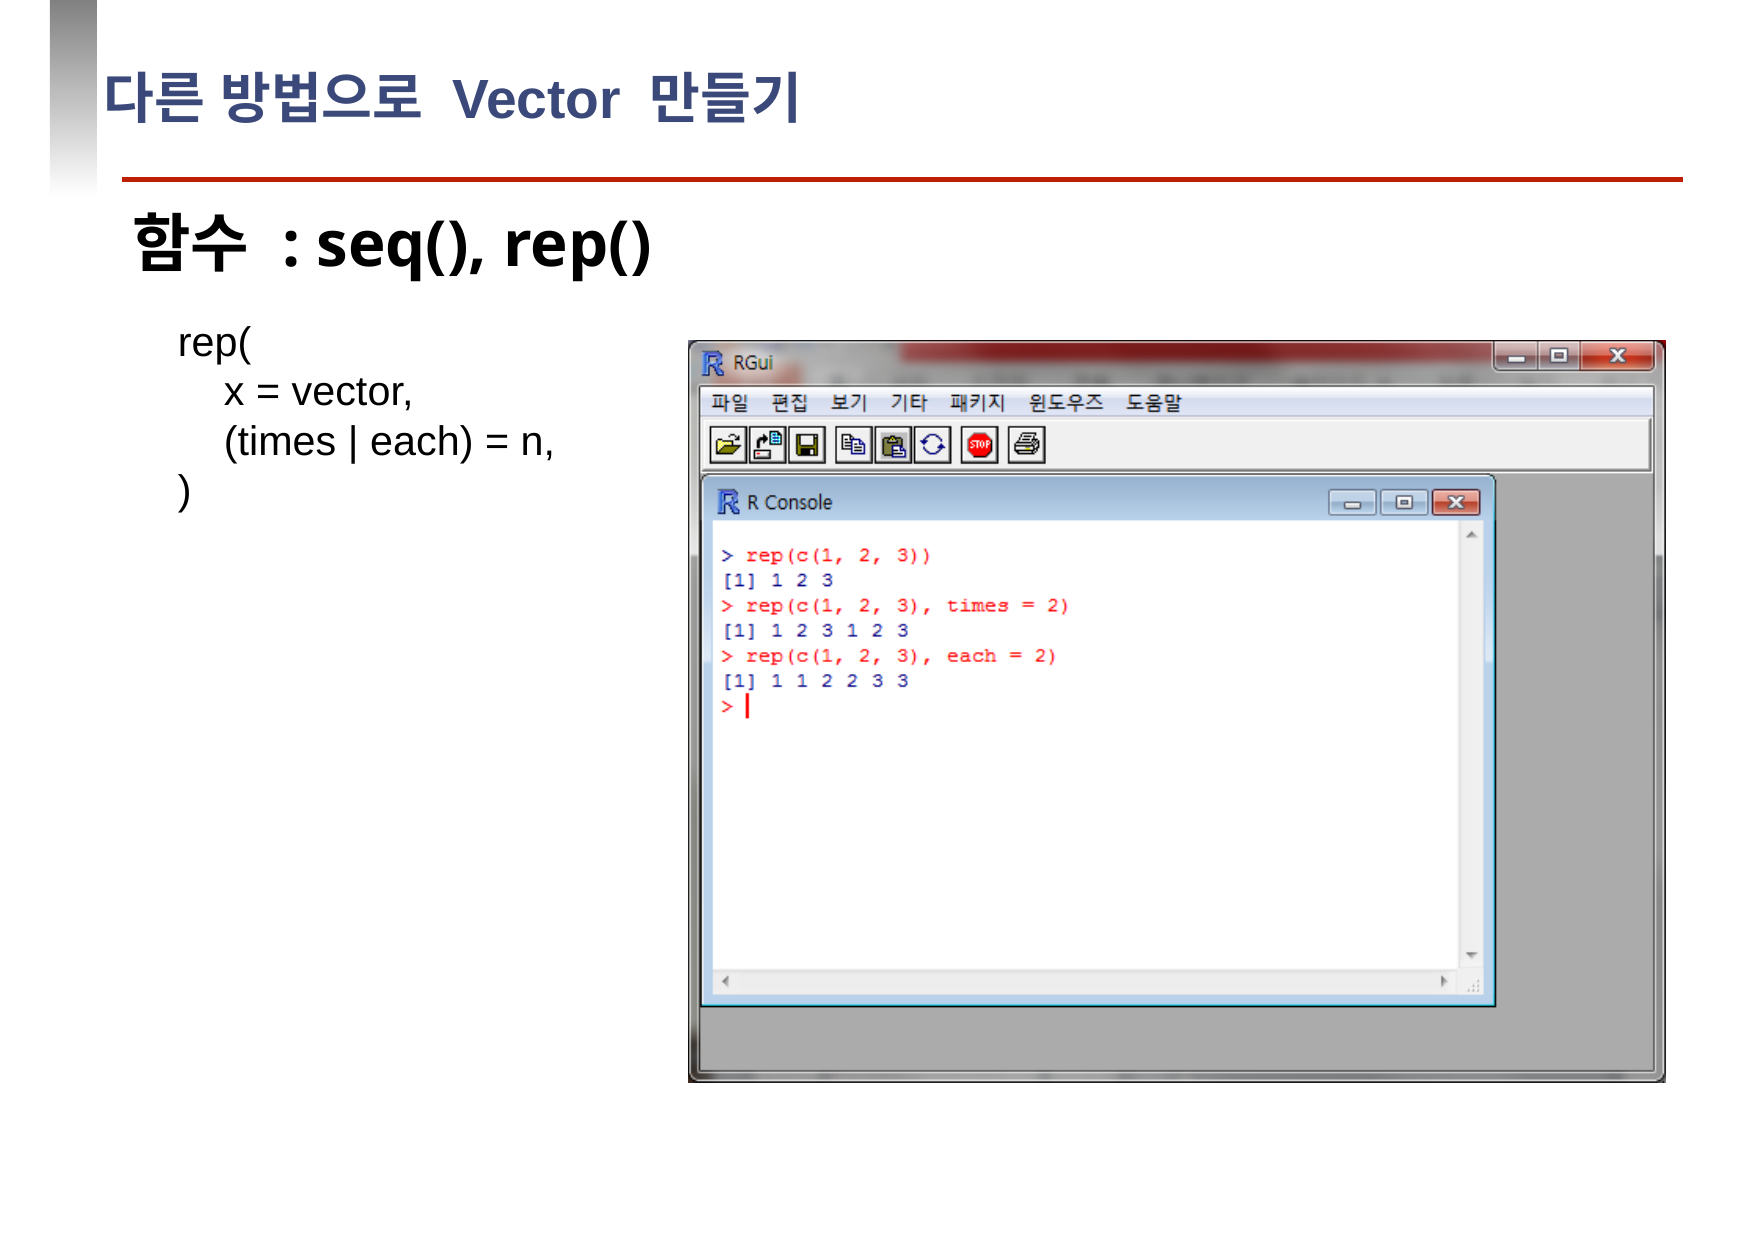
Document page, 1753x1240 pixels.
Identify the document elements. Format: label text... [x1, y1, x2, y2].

list 함수 : seq(), rep() [132, 203, 1620, 1108]
picture [688, 340, 1666, 1083]
text_box rep( x = vector, (times | each) = n, ) [163, 307, 582, 521]
title 다른 방법으로 Vector 만들기 [103, 63, 1649, 163]
picture [49, 0, 97, 243]
